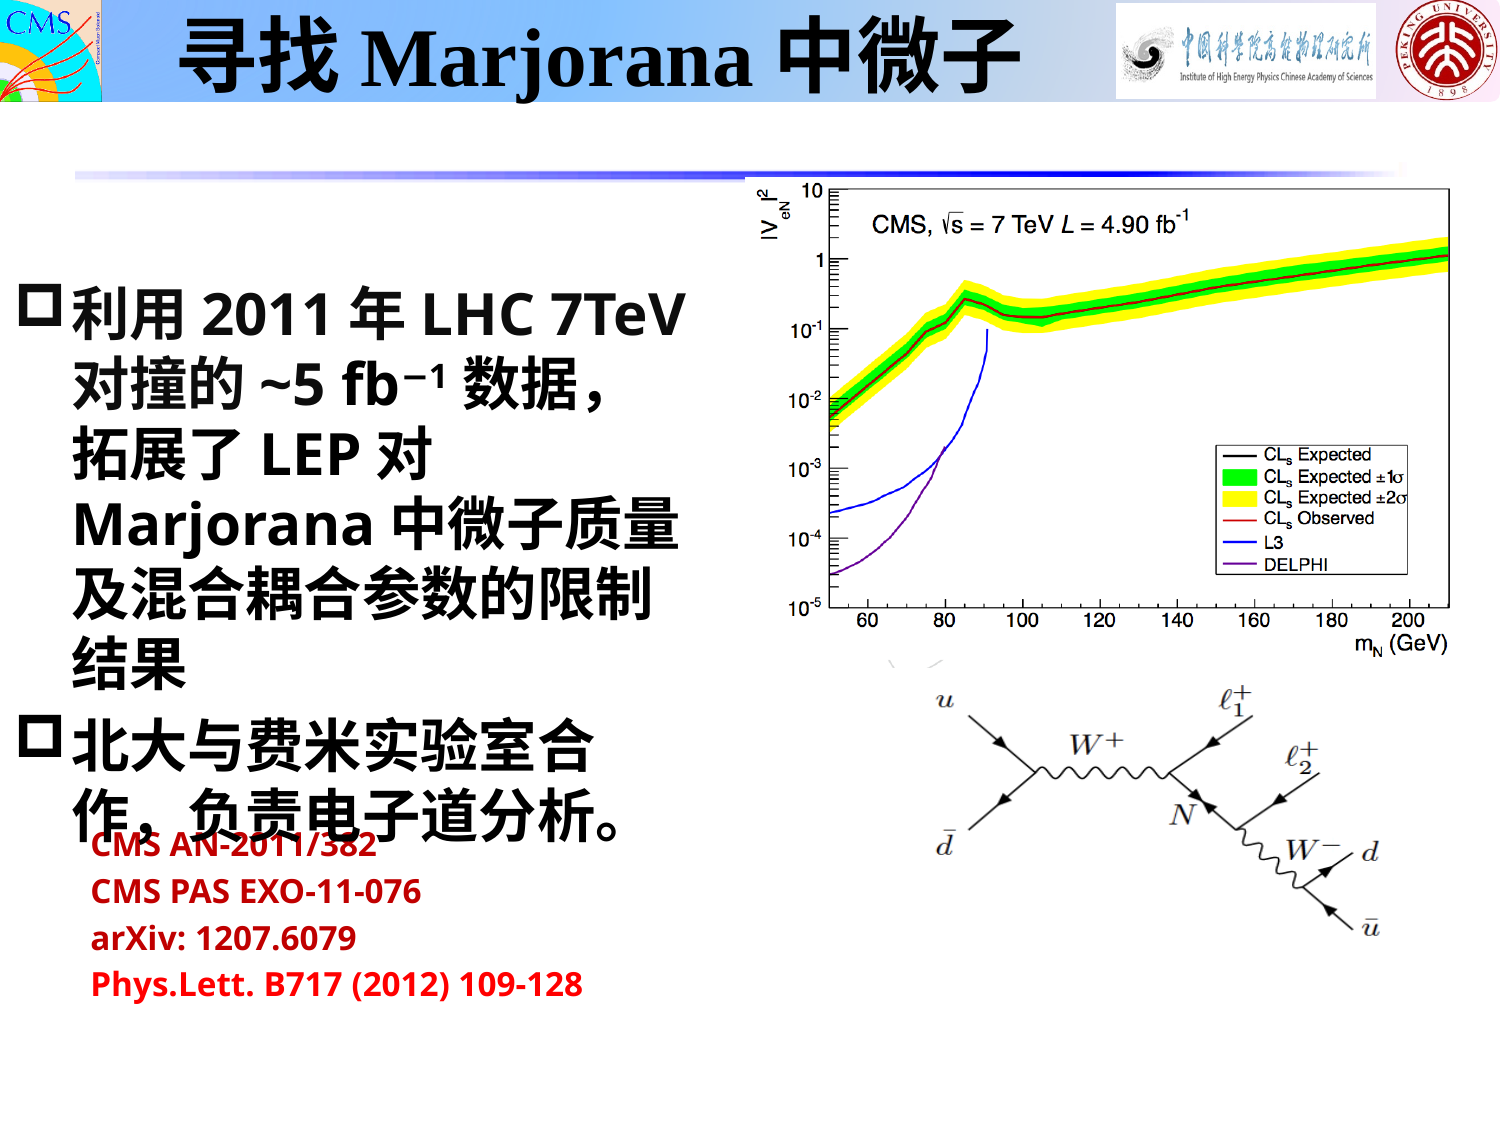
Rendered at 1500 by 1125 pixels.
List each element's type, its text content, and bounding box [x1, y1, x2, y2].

picture [744, 176, 1460, 668]
text_box 利用2011年LHC 7TeV对撞的~5 fb−1数据，拓展了LEP对Marjorana中微子质量及混合耦合参数的限制结果 北大与费米实验室合作，负责电子道分析。 [0, 208, 709, 799]
picture [924, 680, 1395, 954]
picture [1441, 0, 1500, 102]
text_box 寻找Marjorana中微子 [159, 0, 1162, 99]
text_box [0, 0, 1441, 122]
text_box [74, 162, 1407, 205]
text_box CMS AN-2011/382 CMS PAS EXO-11-076 arXiv: 1207.6079 Phys.Lett. B717 (2012) 109-128 [75, 816, 709, 1011]
